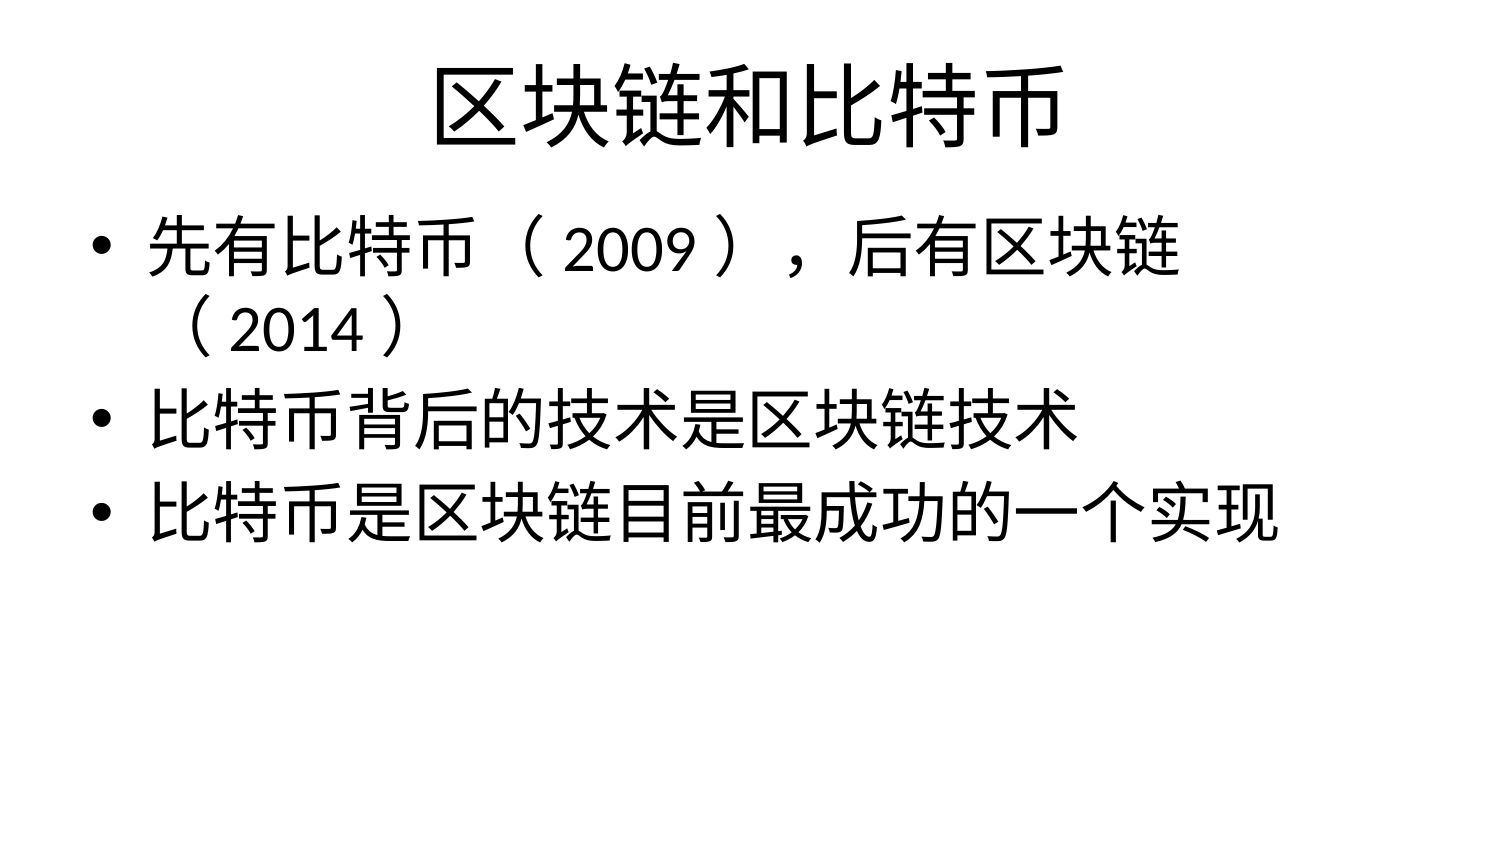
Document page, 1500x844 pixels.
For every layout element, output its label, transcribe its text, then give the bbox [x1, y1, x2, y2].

title 区块链和比特币 [75, 33, 1425, 175]
list 先有比特币（2009），后有区块链（2014） 比特币背后的技术是区块链技术 比特币是区块链目前最成功的一个实现 [75, 196, 1425, 754]
